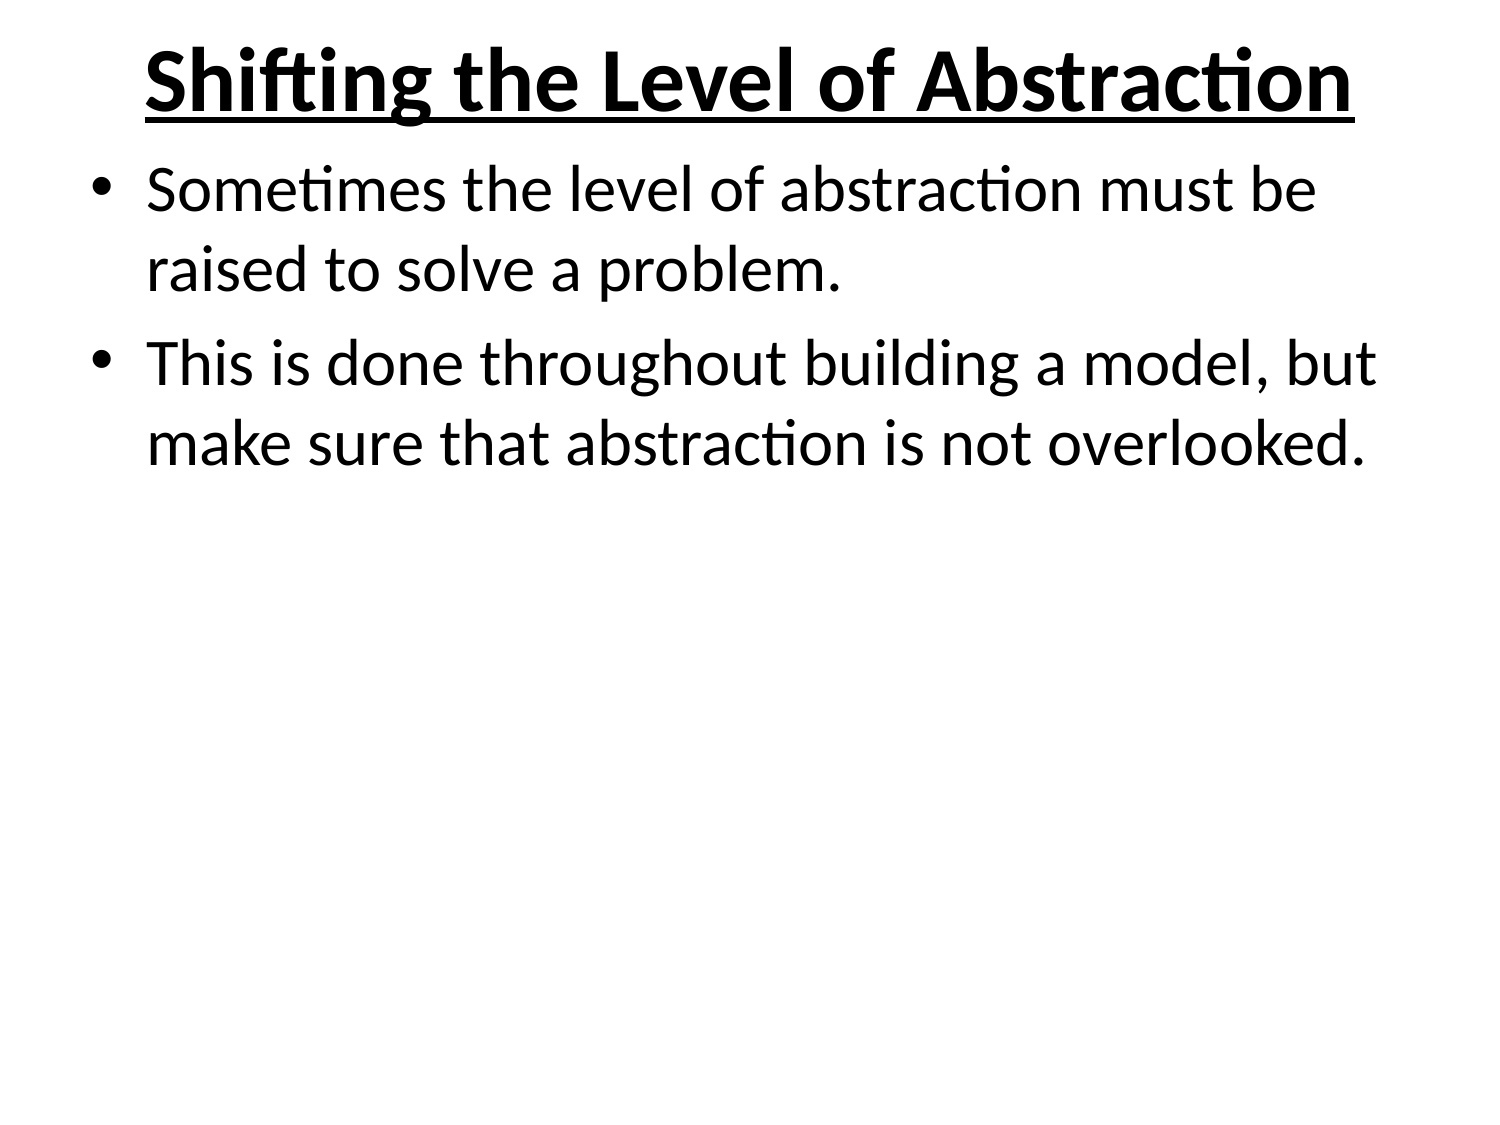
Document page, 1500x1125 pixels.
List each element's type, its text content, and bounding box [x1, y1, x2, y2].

title Shifting the Level of Abstraction [75, 0, 1425, 137]
list Sometimes the level of abstraction must be raised to solve a problem. This is done throughout building a model, but make sure that abstraction is not overlooked. [75, 137, 1425, 1005]
